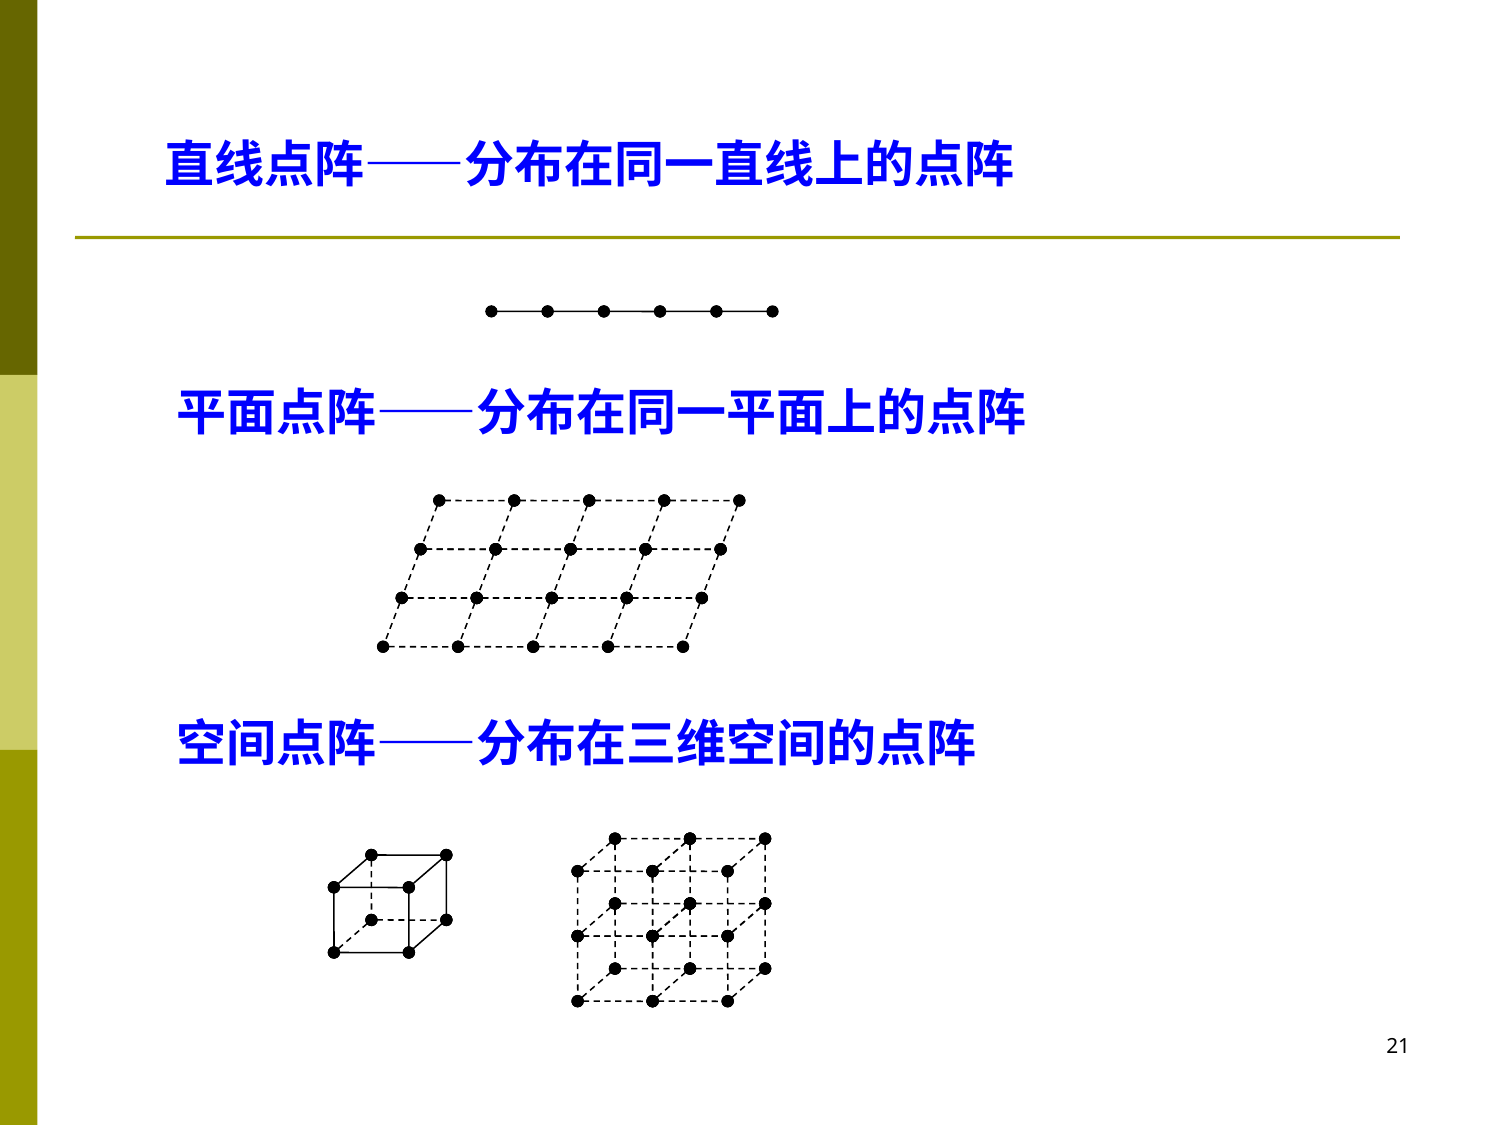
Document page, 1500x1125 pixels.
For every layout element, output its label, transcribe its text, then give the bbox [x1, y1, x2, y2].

slide_number 21 [1074, 1025, 1425, 1100]
text_box 空间点阵——分布在三维空间的点阵 [161, 704, 992, 779]
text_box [360, 278, 1223, 344]
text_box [277, 822, 1141, 1067]
text_box 平面点阵——分布在同一平面上的点阵 [161, 373, 1042, 449]
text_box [289, 467, 1152, 663]
text_box 直线点阵——分布在同一直线上的点阵 [149, 125, 1030, 201]
